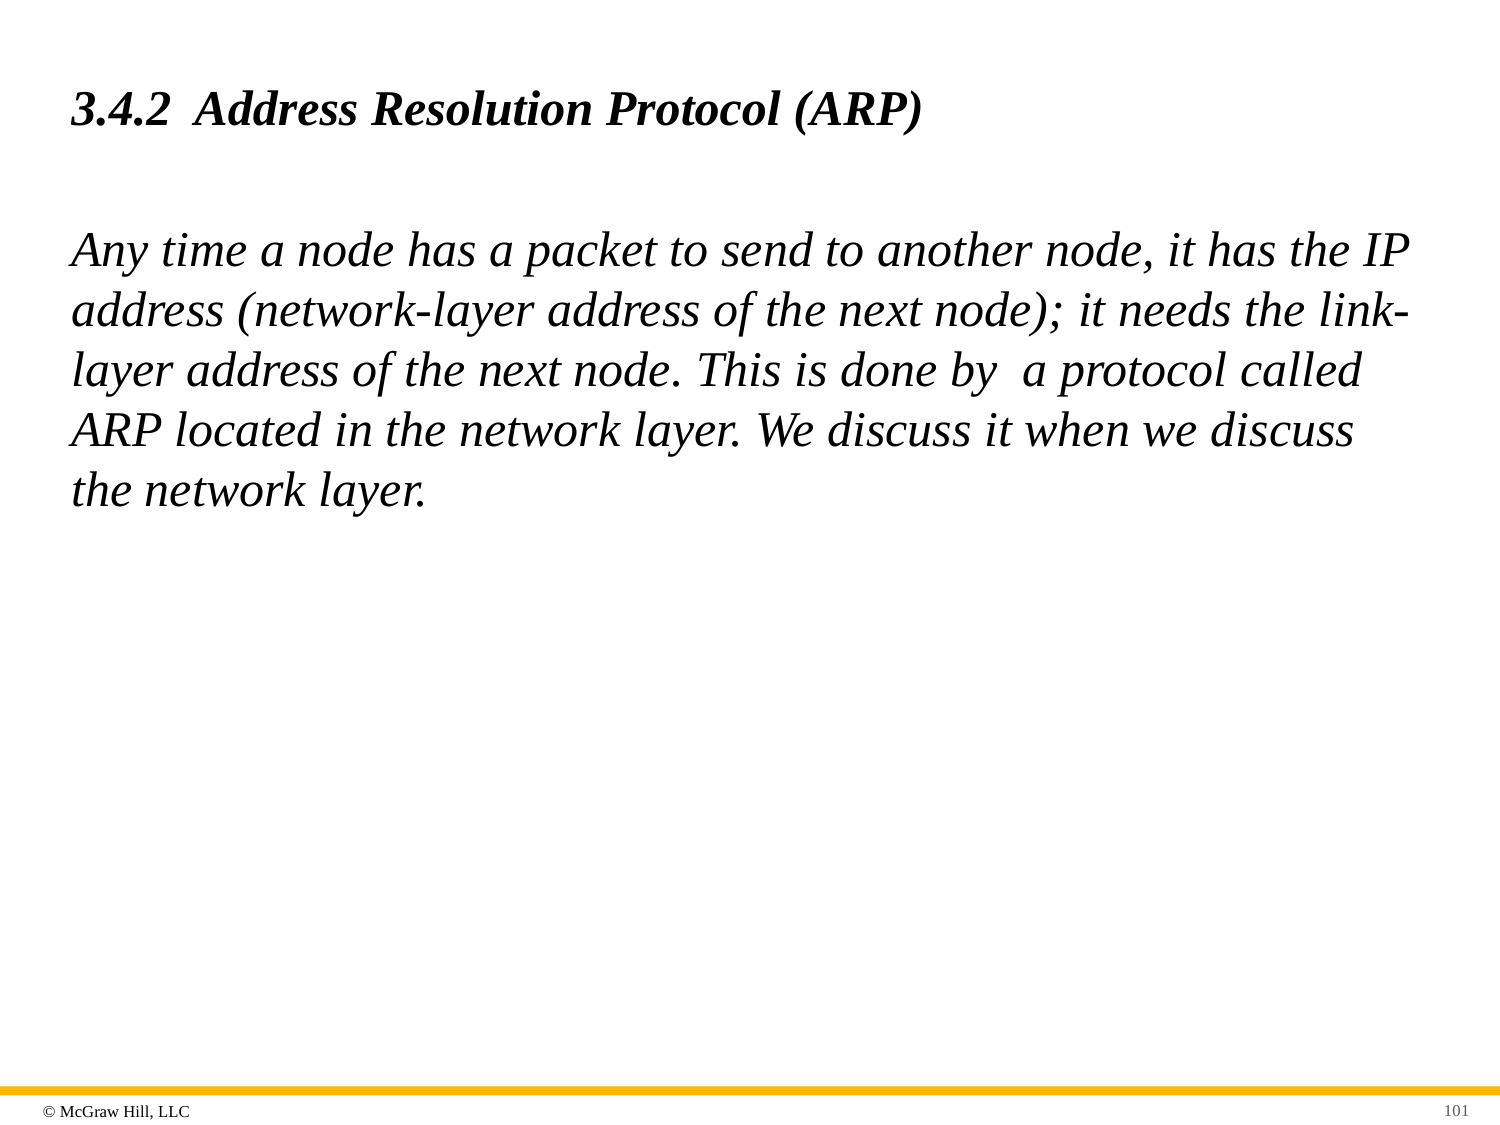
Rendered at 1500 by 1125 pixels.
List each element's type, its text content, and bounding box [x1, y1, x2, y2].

list Any time a node has a packet to send to another node, it has the IP address (network-layer address of the next node); it needs the link-layer address of the next node. This is done by a protocol called ARP located in the network layer. We discuss it when we discuss the network layer. [56, 209, 1444, 1026]
title 3.4.2 Address Resolution Protocol (ARP) [56, 50, 1444, 162]
slide_number 101 [1418, 1096, 1477, 1123]
